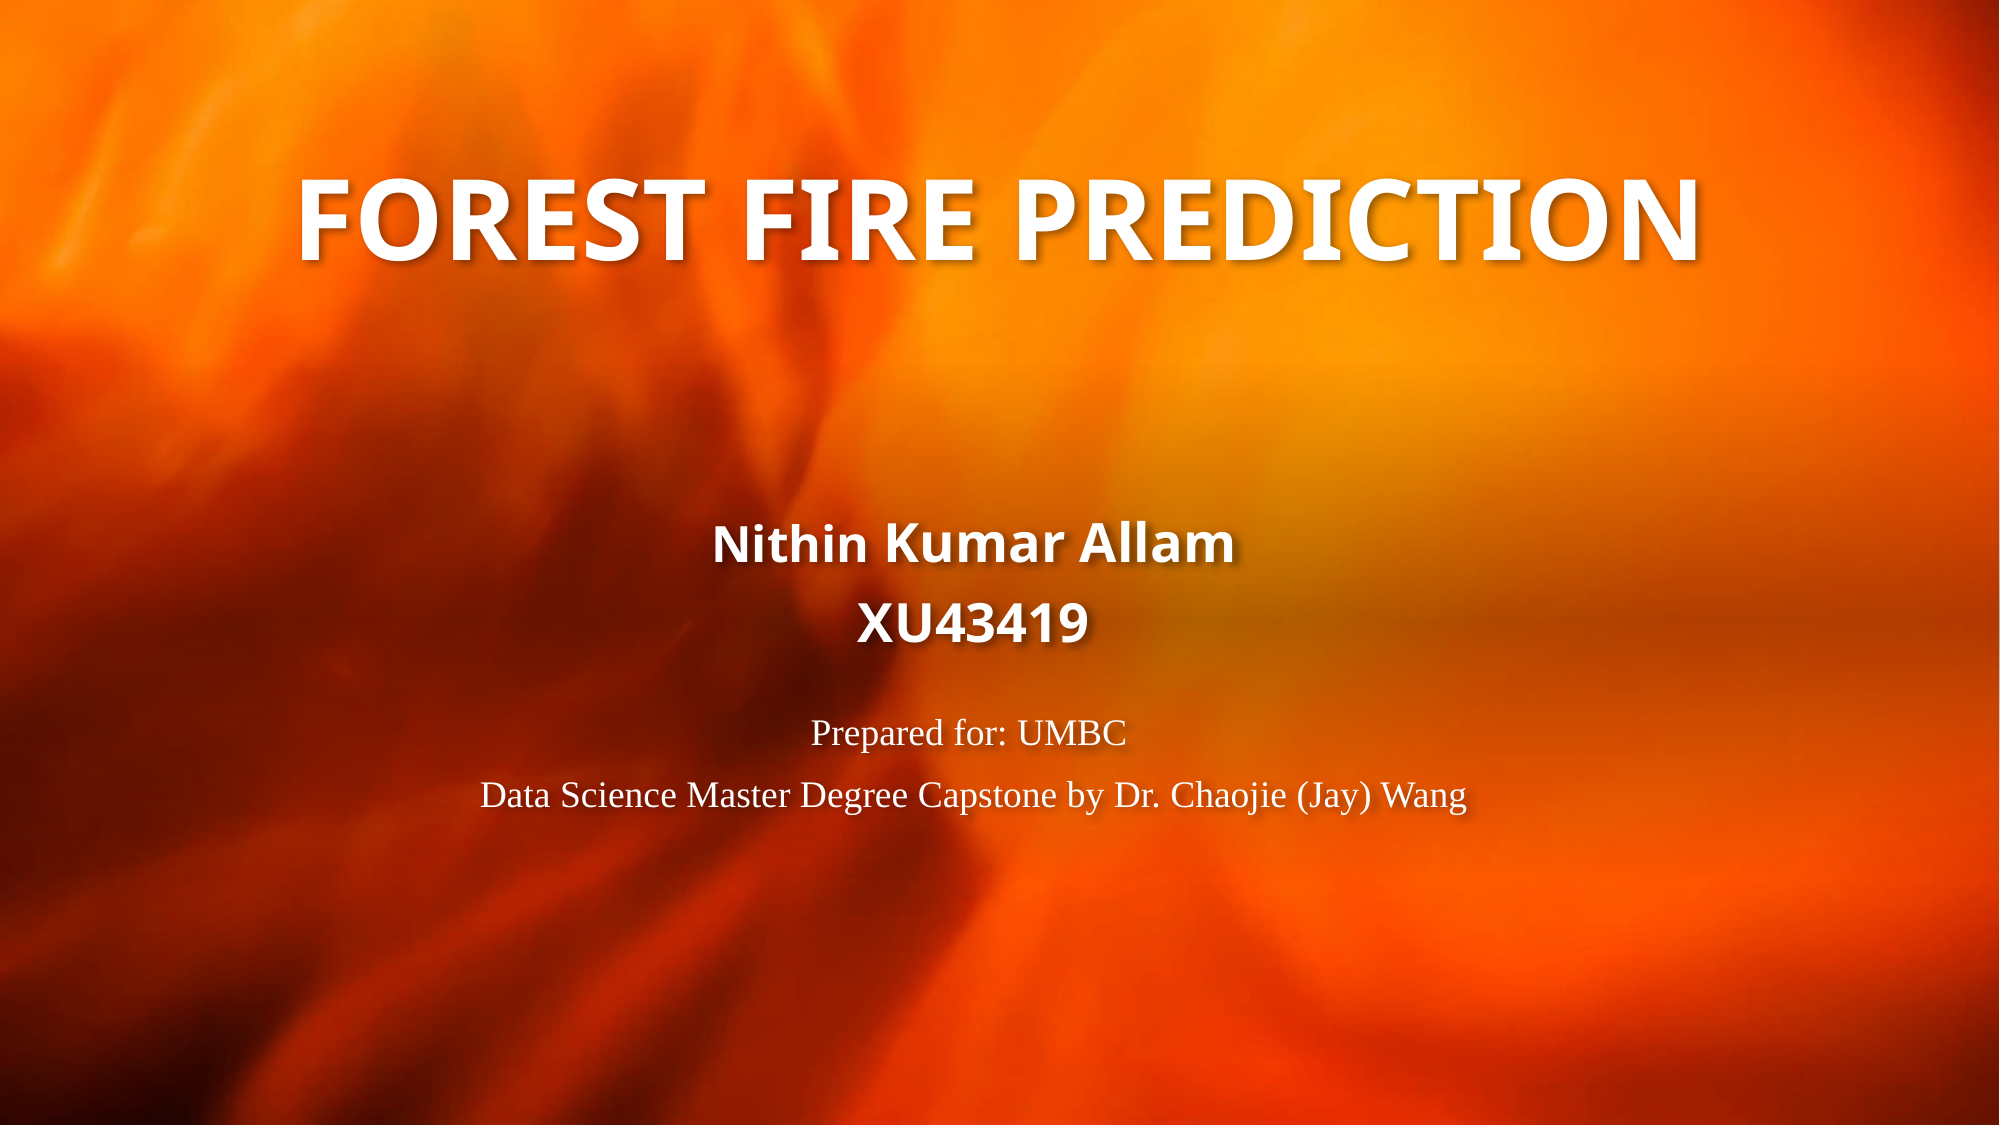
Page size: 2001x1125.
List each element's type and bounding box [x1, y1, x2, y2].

text_box [0, 0, 2000, 1125]
